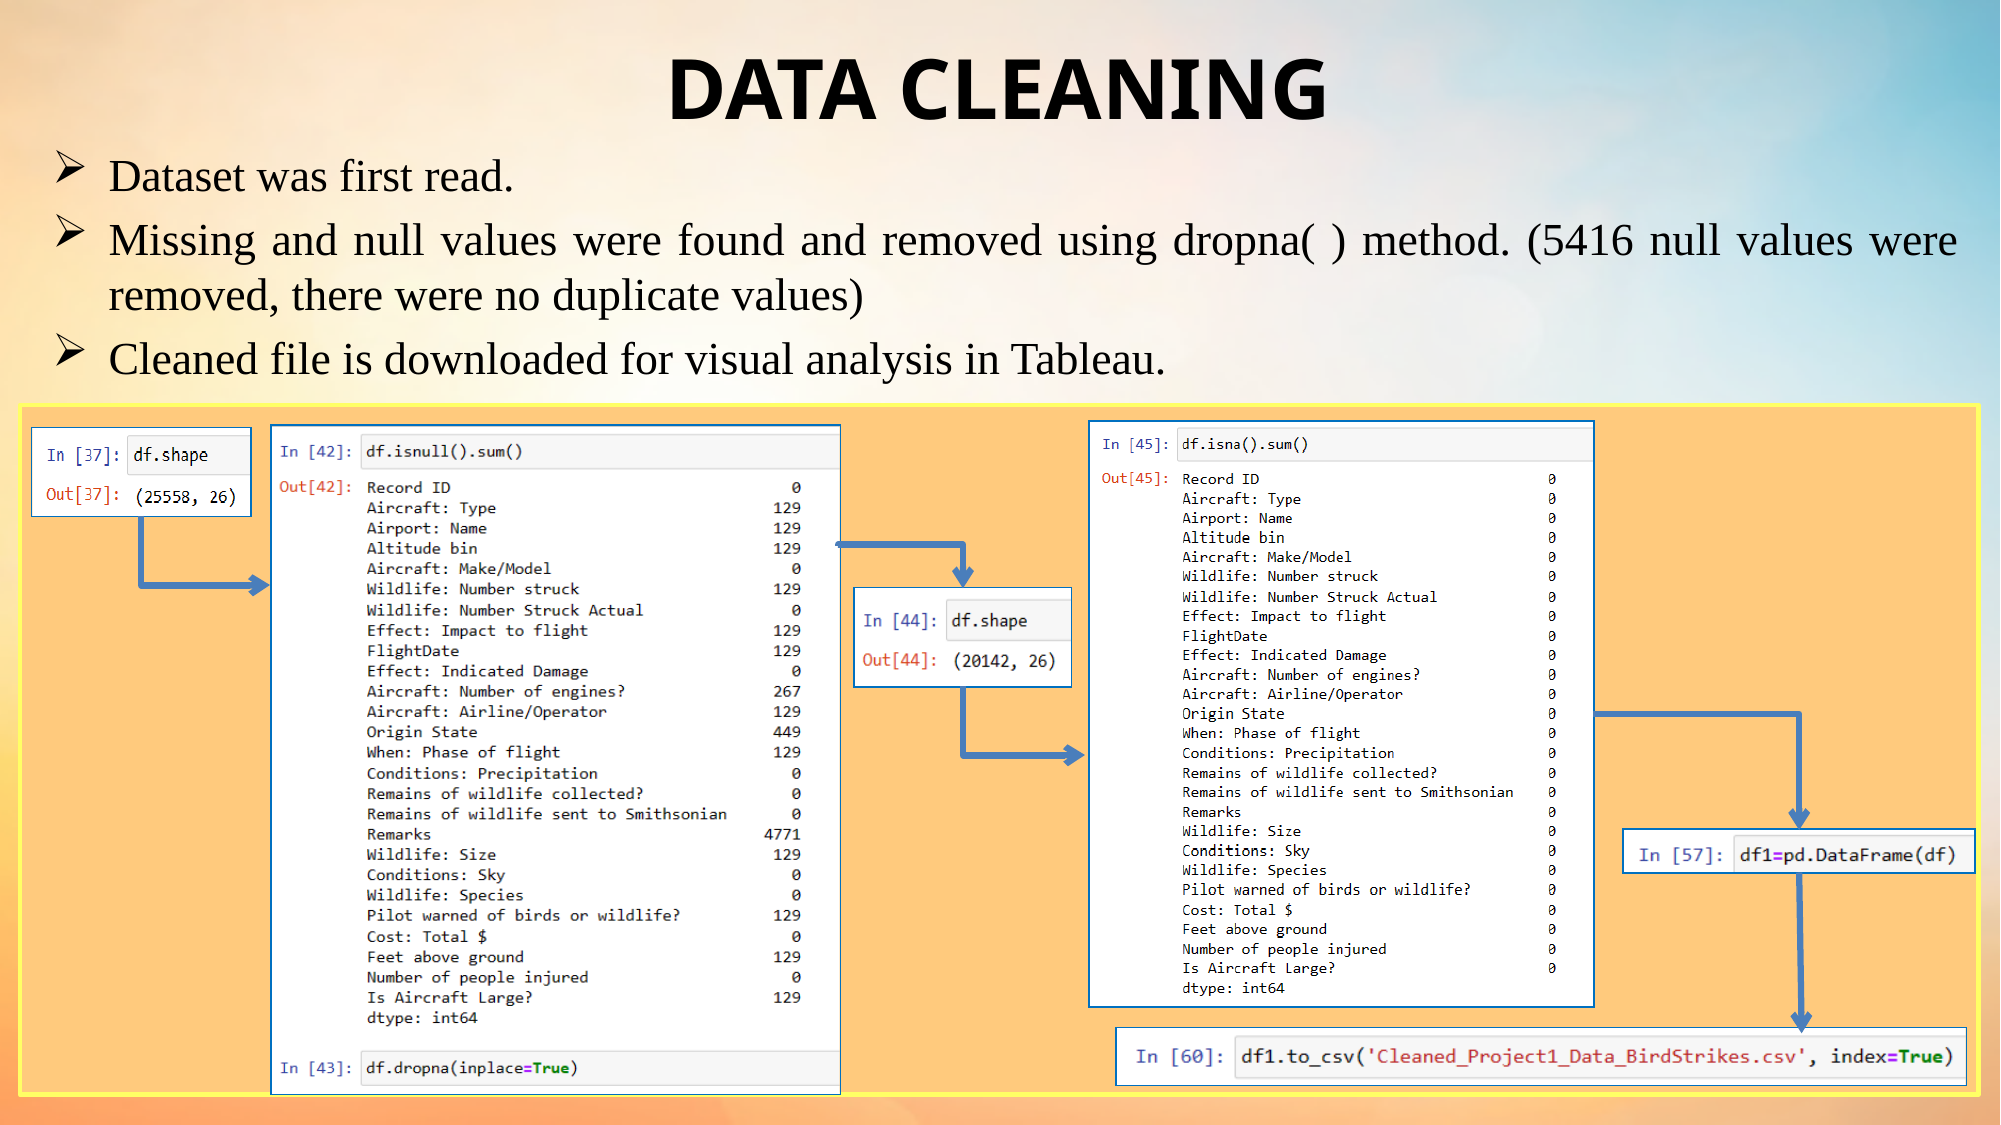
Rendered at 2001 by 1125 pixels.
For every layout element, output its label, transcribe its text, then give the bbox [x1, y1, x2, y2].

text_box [989, 659, 1059, 782]
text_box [838, 544, 964, 589]
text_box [170, 485, 241, 615]
picture [1623, 829, 1975, 873]
text_box [843, 597, 1979, 1095]
picture [271, 425, 840, 1095]
text_box [1599, 404, 1979, 832]
picture [1089, 421, 1594, 1007]
text_box [20, 404, 266, 1095]
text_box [1719, 951, 1882, 955]
title DATA CLEANING [527, 23, 1469, 138]
picture [32, 428, 251, 516]
text_box [844, 479, 1084, 753]
picture [1116, 1027, 1966, 1086]
list Dataset was first read. Missing and null values were found and removed using dropna( ) method. (5416 null values were removed, there were no duplicate values) Cleaned file is downloaded for visual analysis in Tableau. [37, 138, 1975, 479]
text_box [1593, 713, 1800, 831]
picture [854, 587, 1072, 687]
